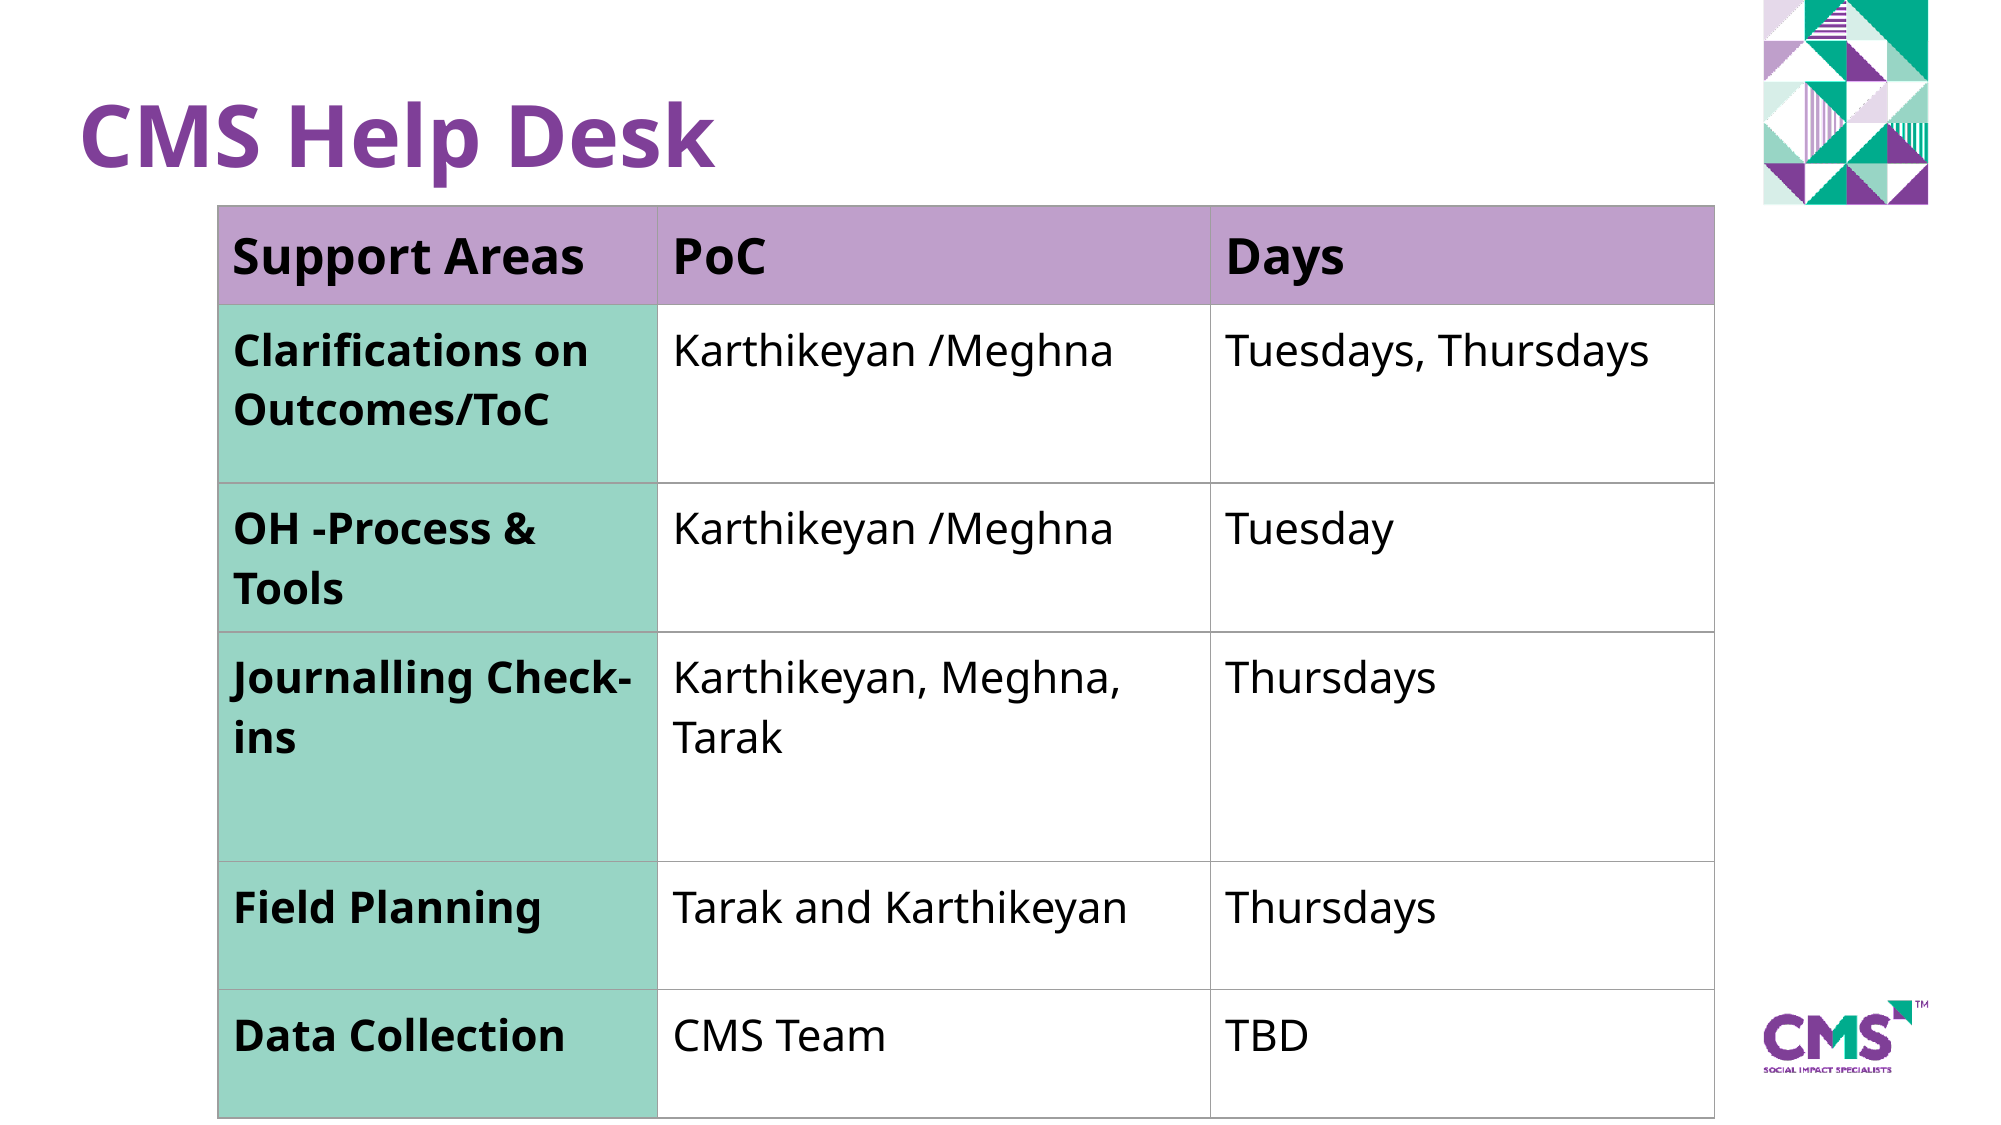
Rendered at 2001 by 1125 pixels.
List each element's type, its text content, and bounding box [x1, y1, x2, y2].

table_cell Data Collection [219, 990, 657, 1117]
table_cell TBD [1211, 990, 1714, 1117]
table_cell Thursdays [1211, 633, 1714, 861]
table_cell Karthikeyan /Meghna [658, 305, 1210, 482]
table_cell Clarifications on Outcomes/ToC [219, 305, 657, 482]
table_cell Tuesdays, Thursdays [1211, 305, 1714, 482]
table_cell Journalling Check-ins [219, 633, 657, 861]
table_cell Karthikeyan /Meghna [658, 484, 1210, 631]
table_cell OH -Process & Tools [219, 484, 657, 631]
title CMS Help Desk [63, 73, 1789, 222]
table_cell CMS Team [658, 990, 1210, 1117]
table_cell Tarak and Karthikeyan [658, 862, 1210, 989]
table_cell Field Planning [219, 862, 657, 989]
table_cell Thursdays [1211, 862, 1714, 989]
table_header PoC [658, 207, 1210, 304]
picture [0, 0, 2000, 1125]
table_header Support Areas [219, 207, 657, 304]
table_header Days [1211, 207, 1714, 304]
table_cell Tuesday [1211, 484, 1714, 631]
table_cell Karthikeyan, Meghna, Tarak [658, 633, 1210, 861]
